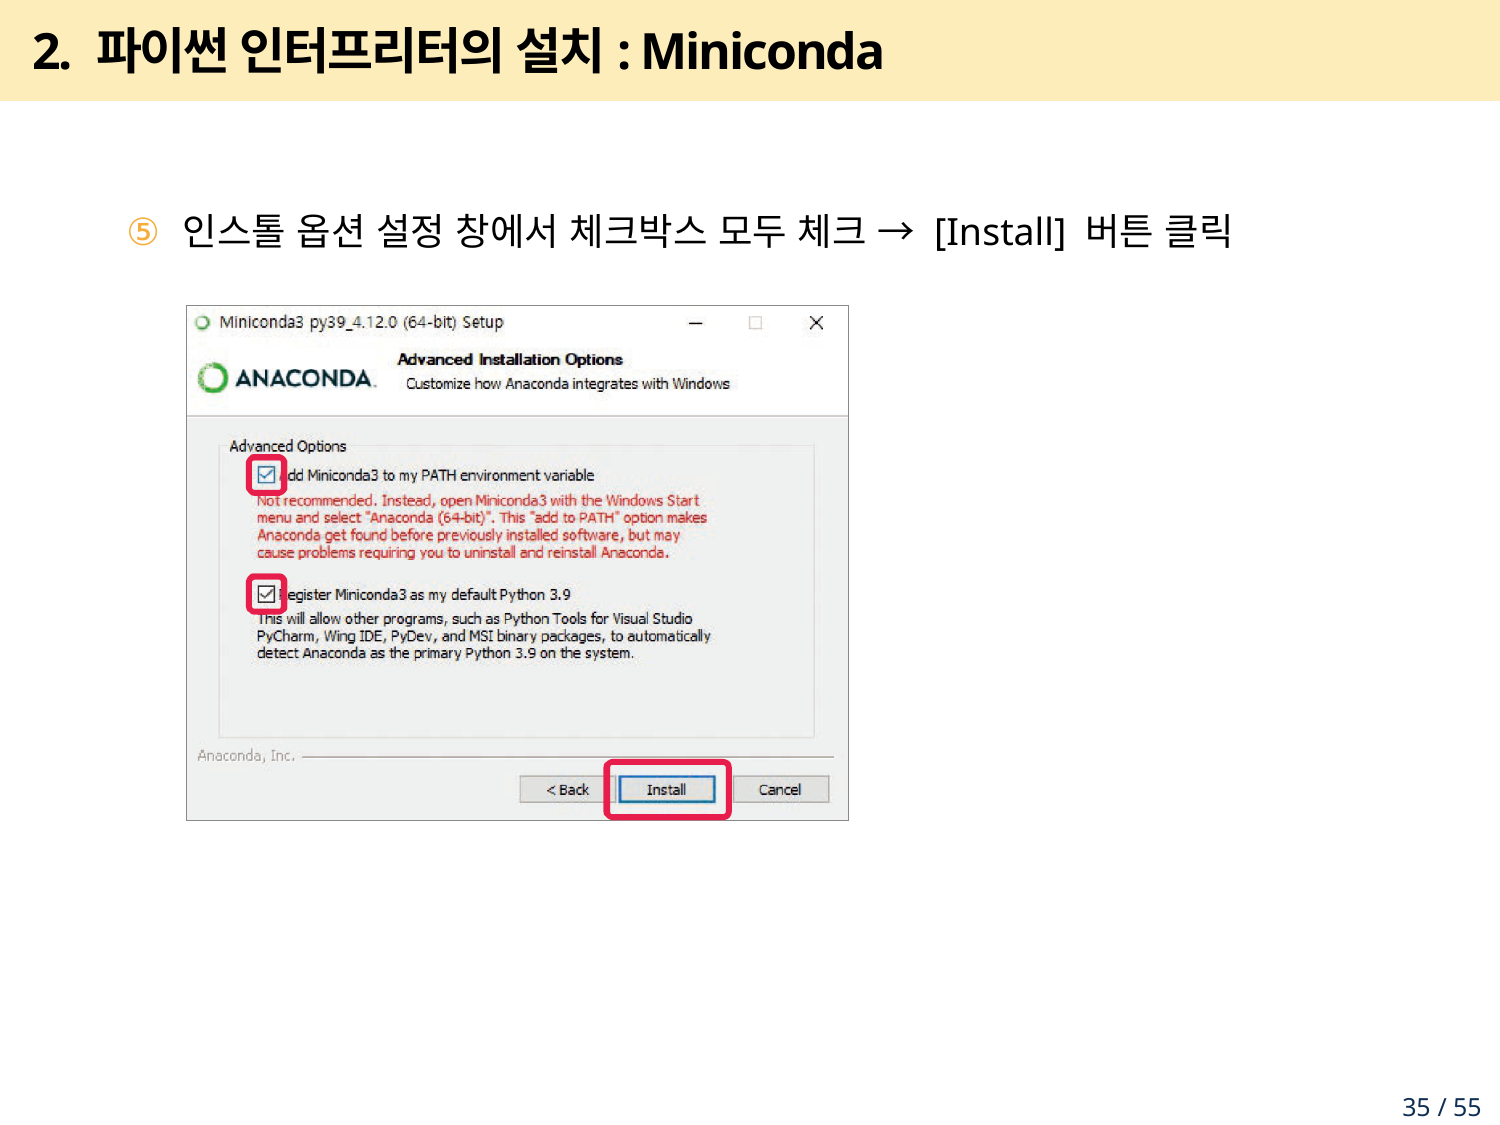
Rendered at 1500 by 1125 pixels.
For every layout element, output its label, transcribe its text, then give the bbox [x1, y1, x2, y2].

title 2. 파이썬 인터프리터의 설치: Miniconda [17, 10, 1295, 89]
list 인스톨 옵션 설정 창에서 체크박스 모두 체크 → [Install] 버튼 클릭 [53, 125, 1425, 1005]
picture [182, 302, 850, 823]
